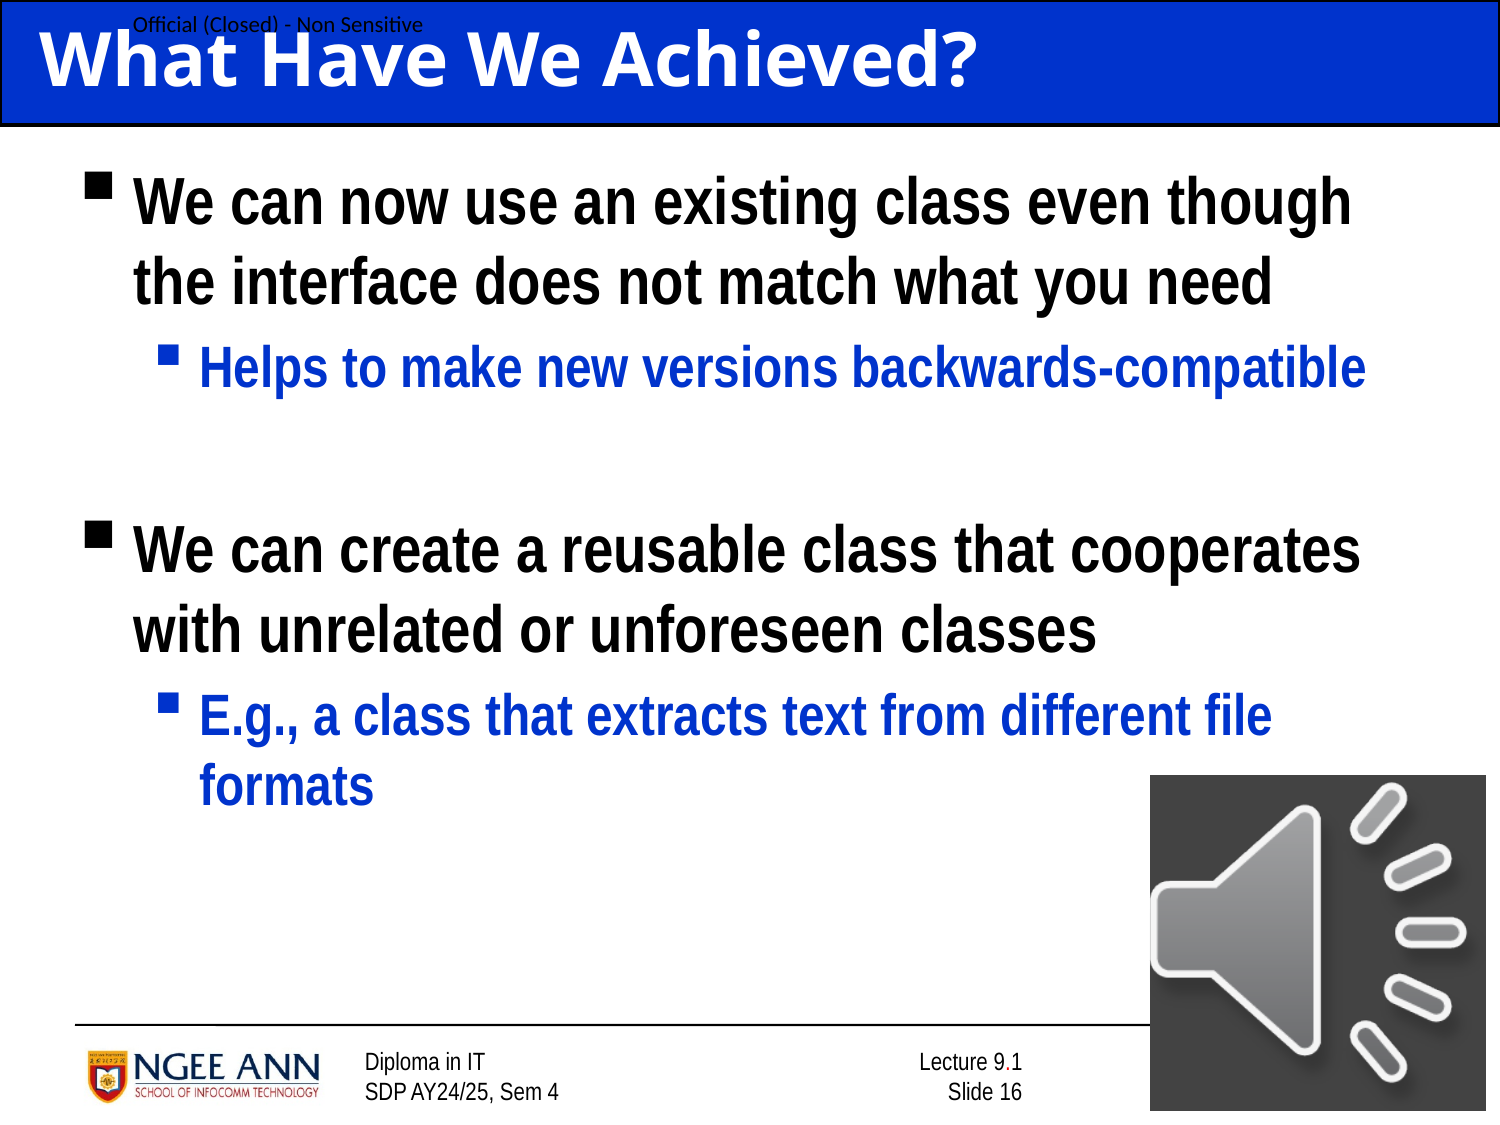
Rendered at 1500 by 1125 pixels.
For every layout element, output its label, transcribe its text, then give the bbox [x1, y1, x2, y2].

picture [62, 1028, 344, 1125]
slide_number Lecture 9.1 Slide 16 [724, 1049, 1038, 1113]
list We can now use an existing class even though the interface does not match what you need Helps to make new versions backwards-compatible We can create a reusable class that cooperates with unrelated or unforeseen classes E.g., a class that extracts text from different file formats [62, 149, 1400, 1000]
title What Have We Achieved? [23, 0, 1500, 115]
picture [1148, 773, 1487, 1112]
